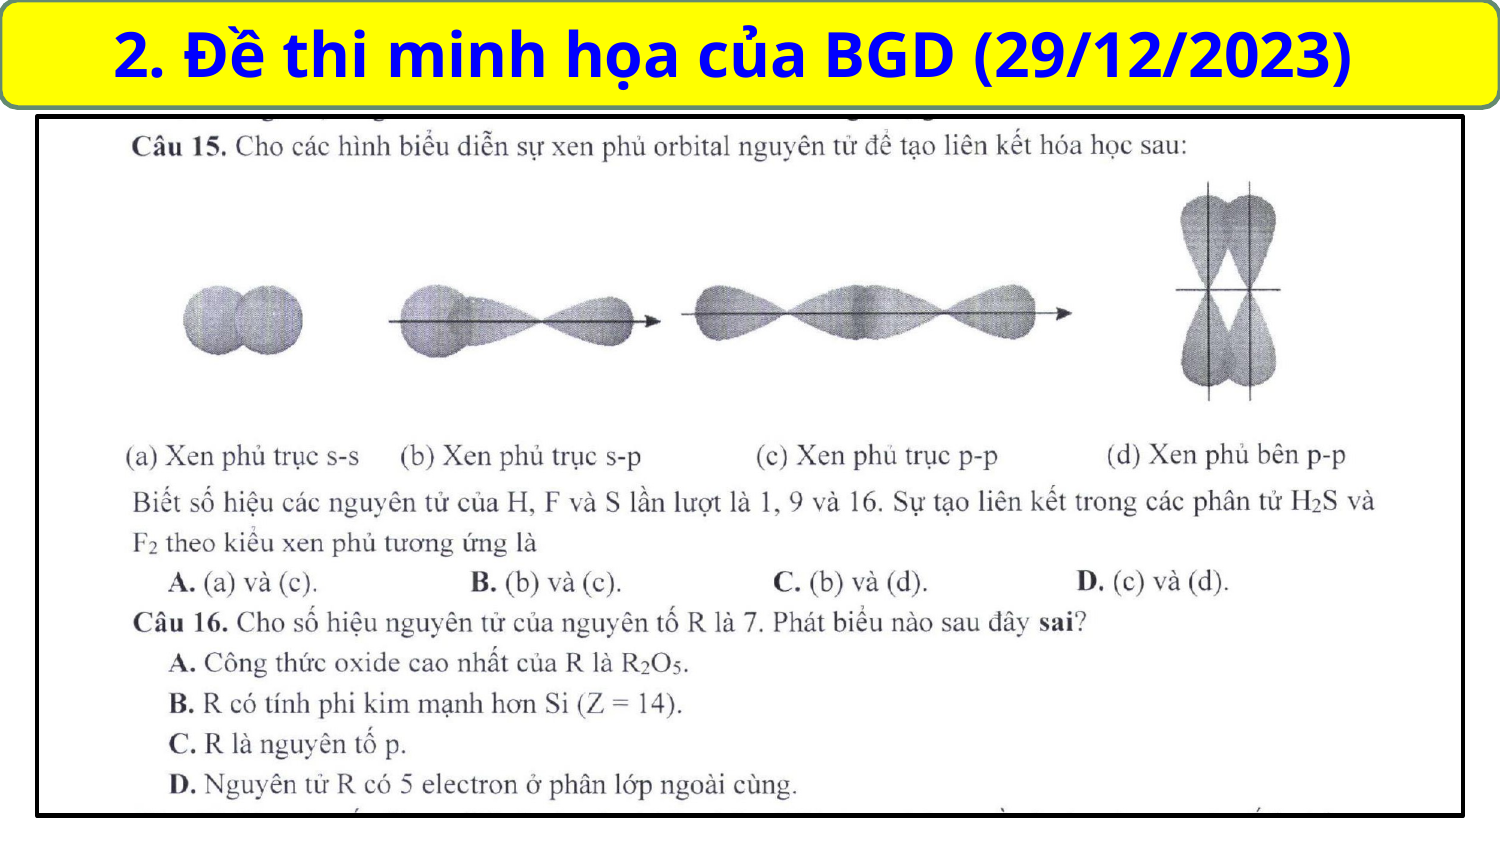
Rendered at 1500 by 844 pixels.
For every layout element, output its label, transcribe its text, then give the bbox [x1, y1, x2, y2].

text_box [37, 116, 1463, 816]
title 2. Đề thi minh họa của BGD (29/12/2023) [57, 12, 1442, 116]
